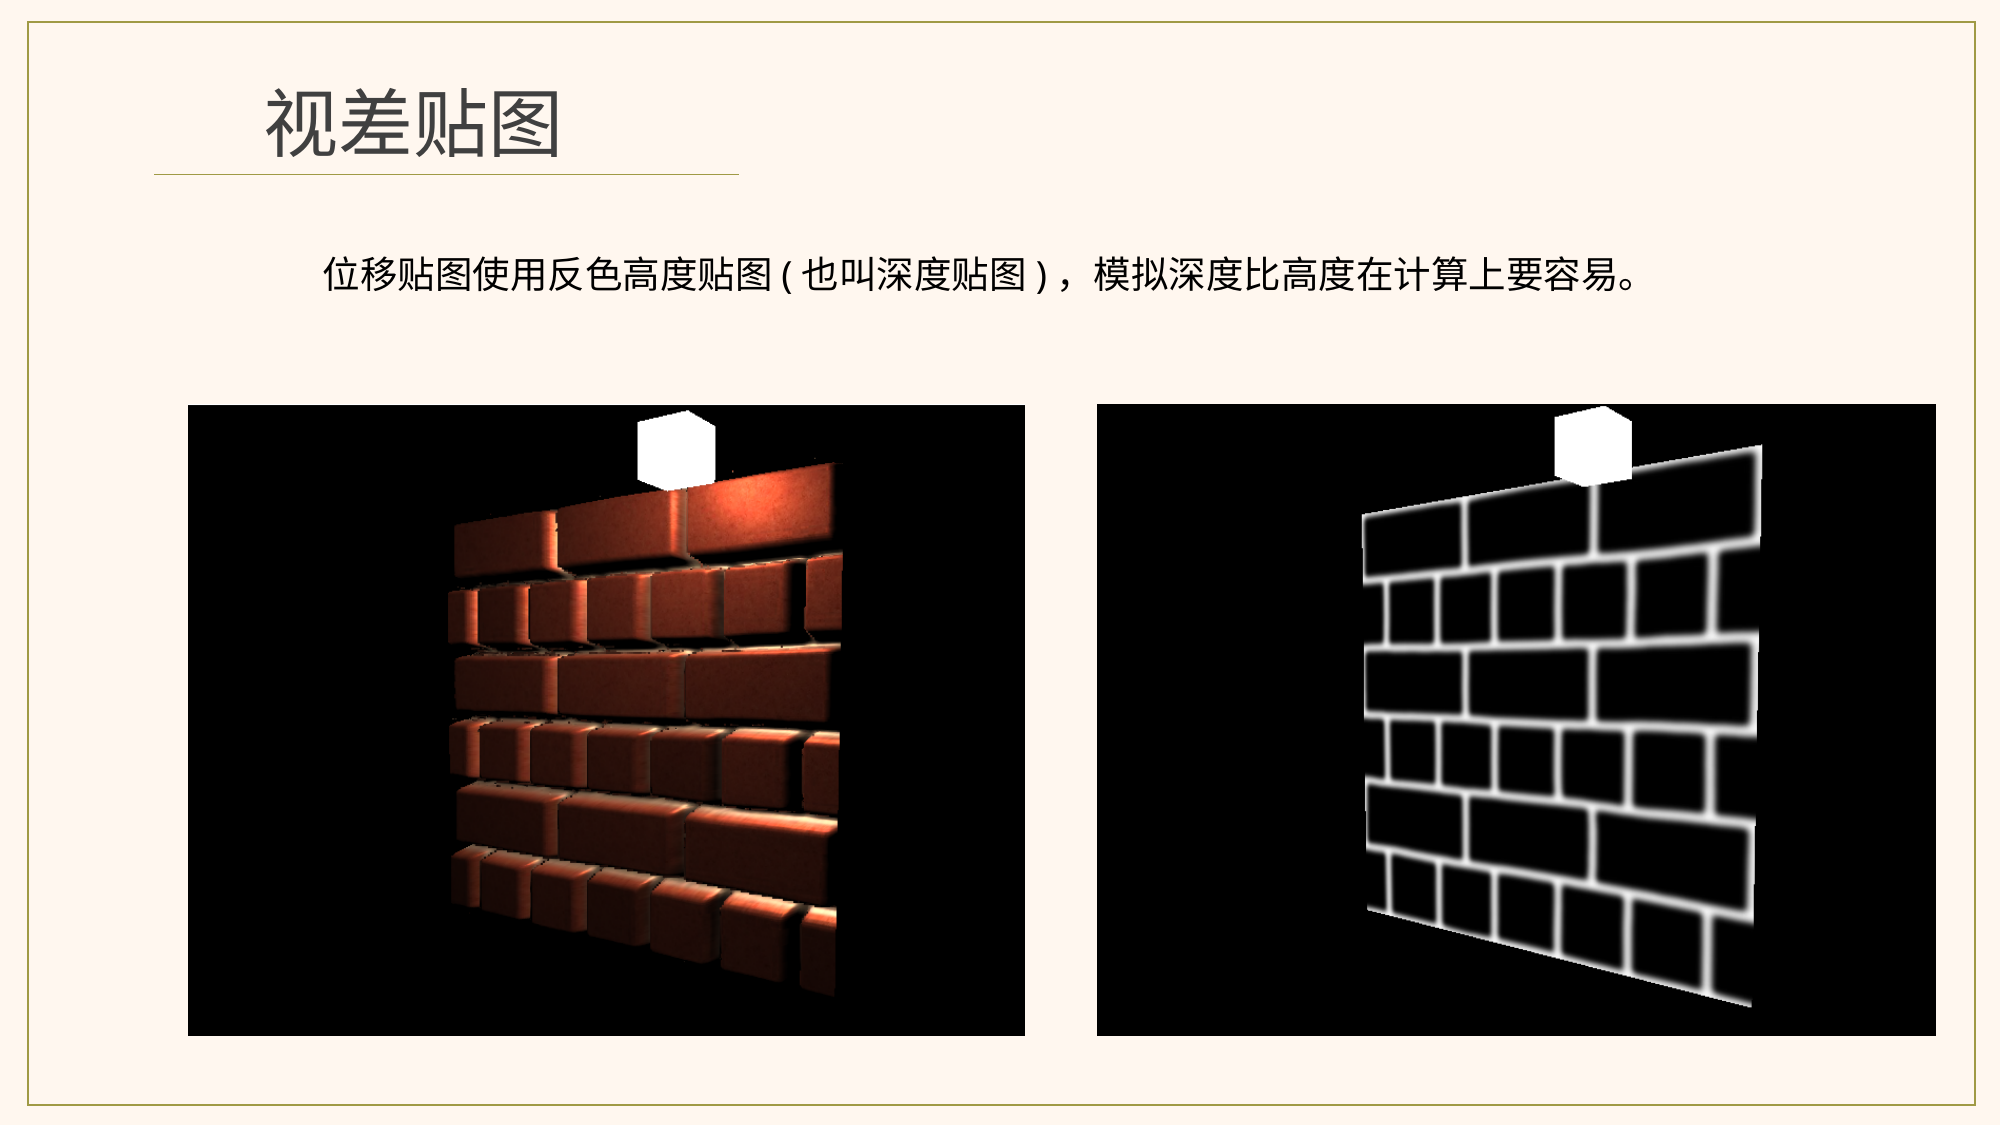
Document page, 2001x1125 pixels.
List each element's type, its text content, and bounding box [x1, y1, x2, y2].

picture [188, 404, 1025, 1036]
text_box 位移贴图使用反色高度贴图(也叫深度贴图)，模拟深度比高度在计算上要容易。 [232, 221, 1868, 304]
picture [1097, 404, 1936, 1036]
text_box [27, 21, 1976, 1106]
